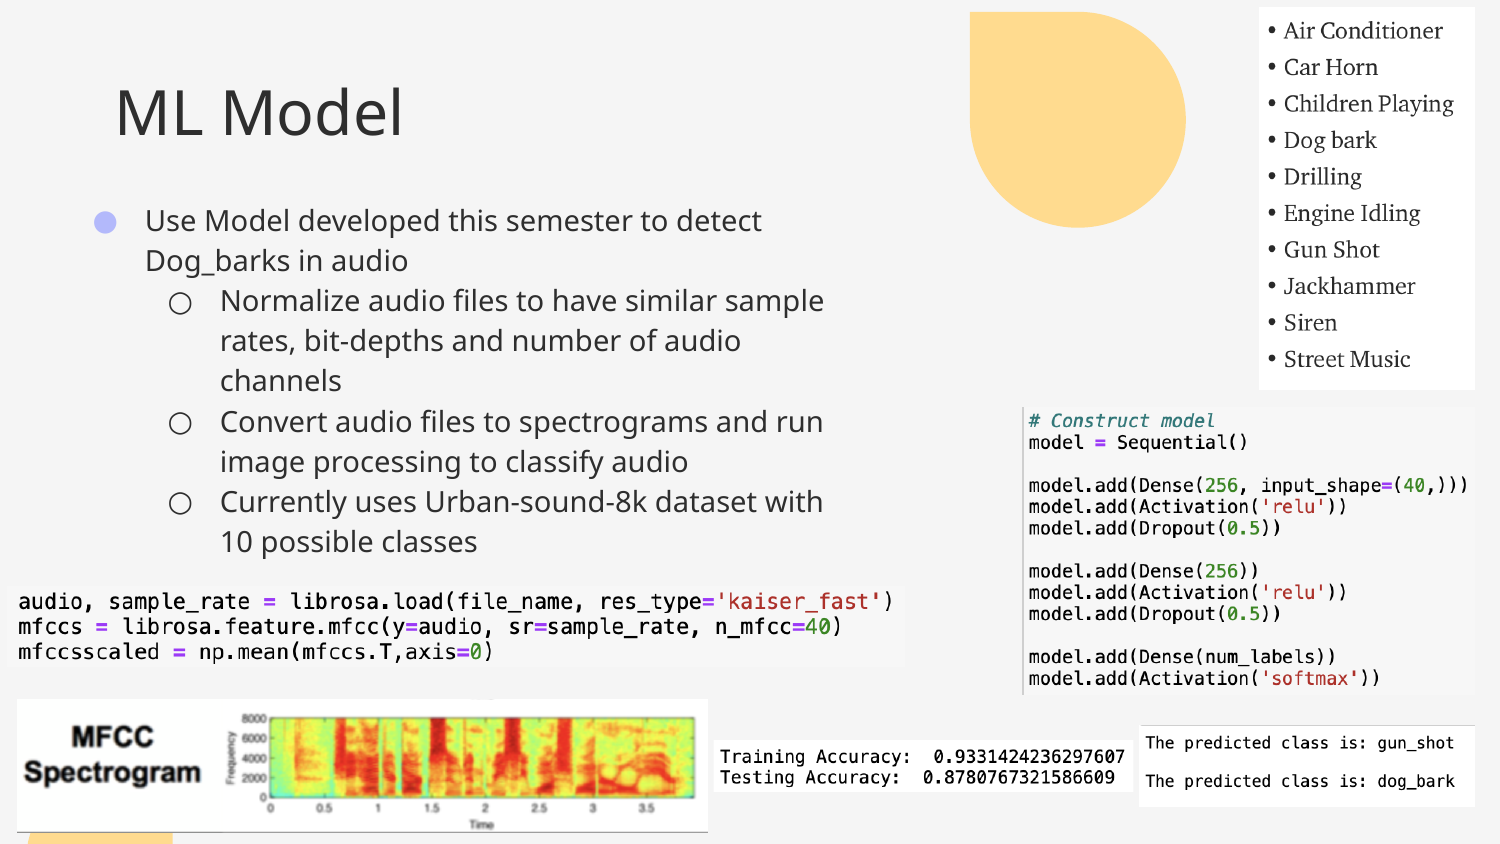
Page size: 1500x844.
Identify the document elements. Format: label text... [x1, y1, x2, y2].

picture [1021, 407, 1476, 695]
picture [6, 586, 905, 668]
picture [17, 699, 709, 834]
list Use Model developed this semester to detect Dog_barks in audio Normalize audio files to have similar sample rates, bit-depths and number of audio channels Convert audio files to spectrograms and run image processing to classify audio Currently uses Urban-sound-8k dataset with 10 possible classes [54, 181, 857, 514]
picture [1138, 725, 1476, 807]
title ML Model [99, 57, 561, 181]
picture [1258, 7, 1476, 390]
picture [713, 740, 1134, 792]
text_box [969, 11, 1186, 228]
